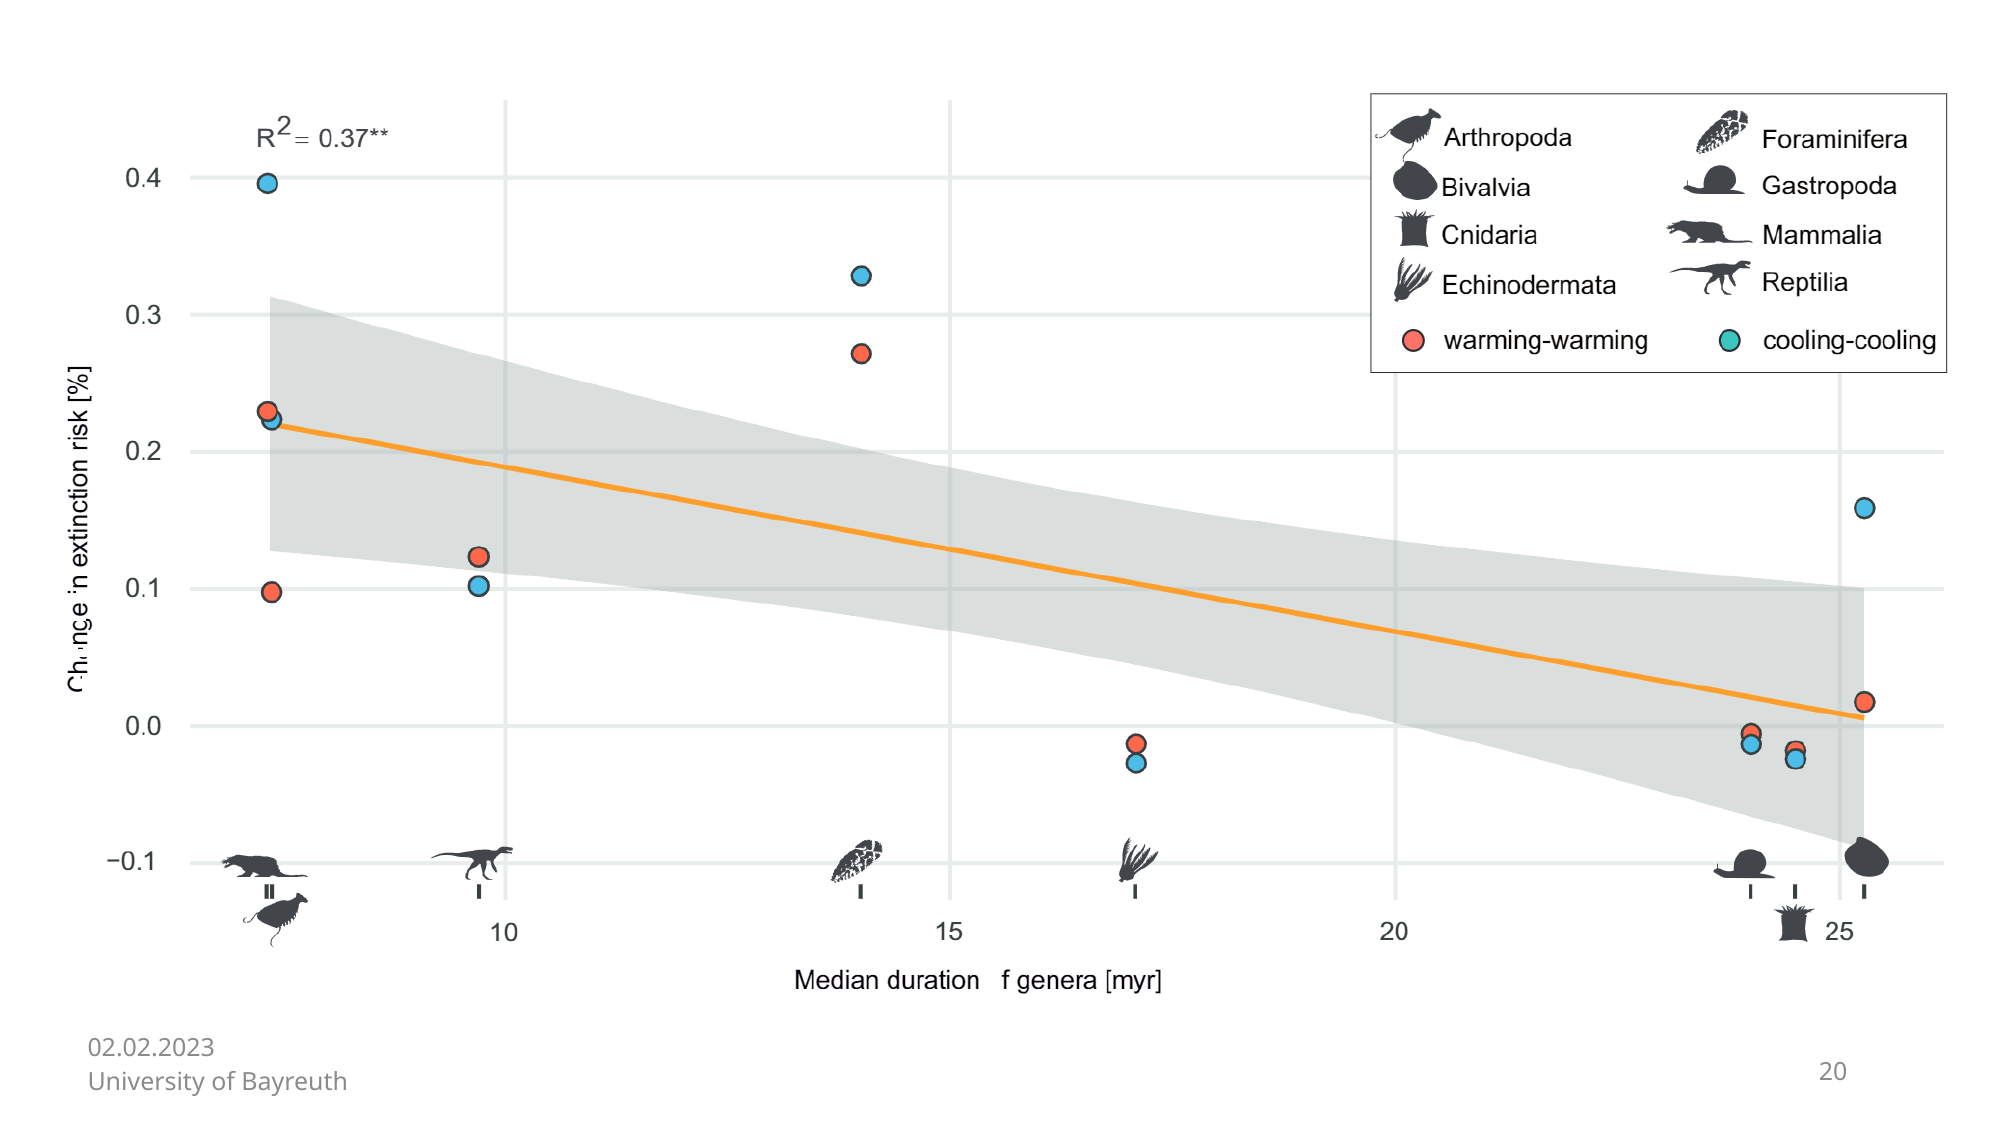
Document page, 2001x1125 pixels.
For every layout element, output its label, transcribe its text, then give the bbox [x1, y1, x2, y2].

slide_number 20 [1772, 1042, 1863, 1103]
footer University of Bayreuth [72, 1052, 410, 1113]
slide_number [72, 1017, 237, 1052]
picture [36, 79, 1964, 1017]
